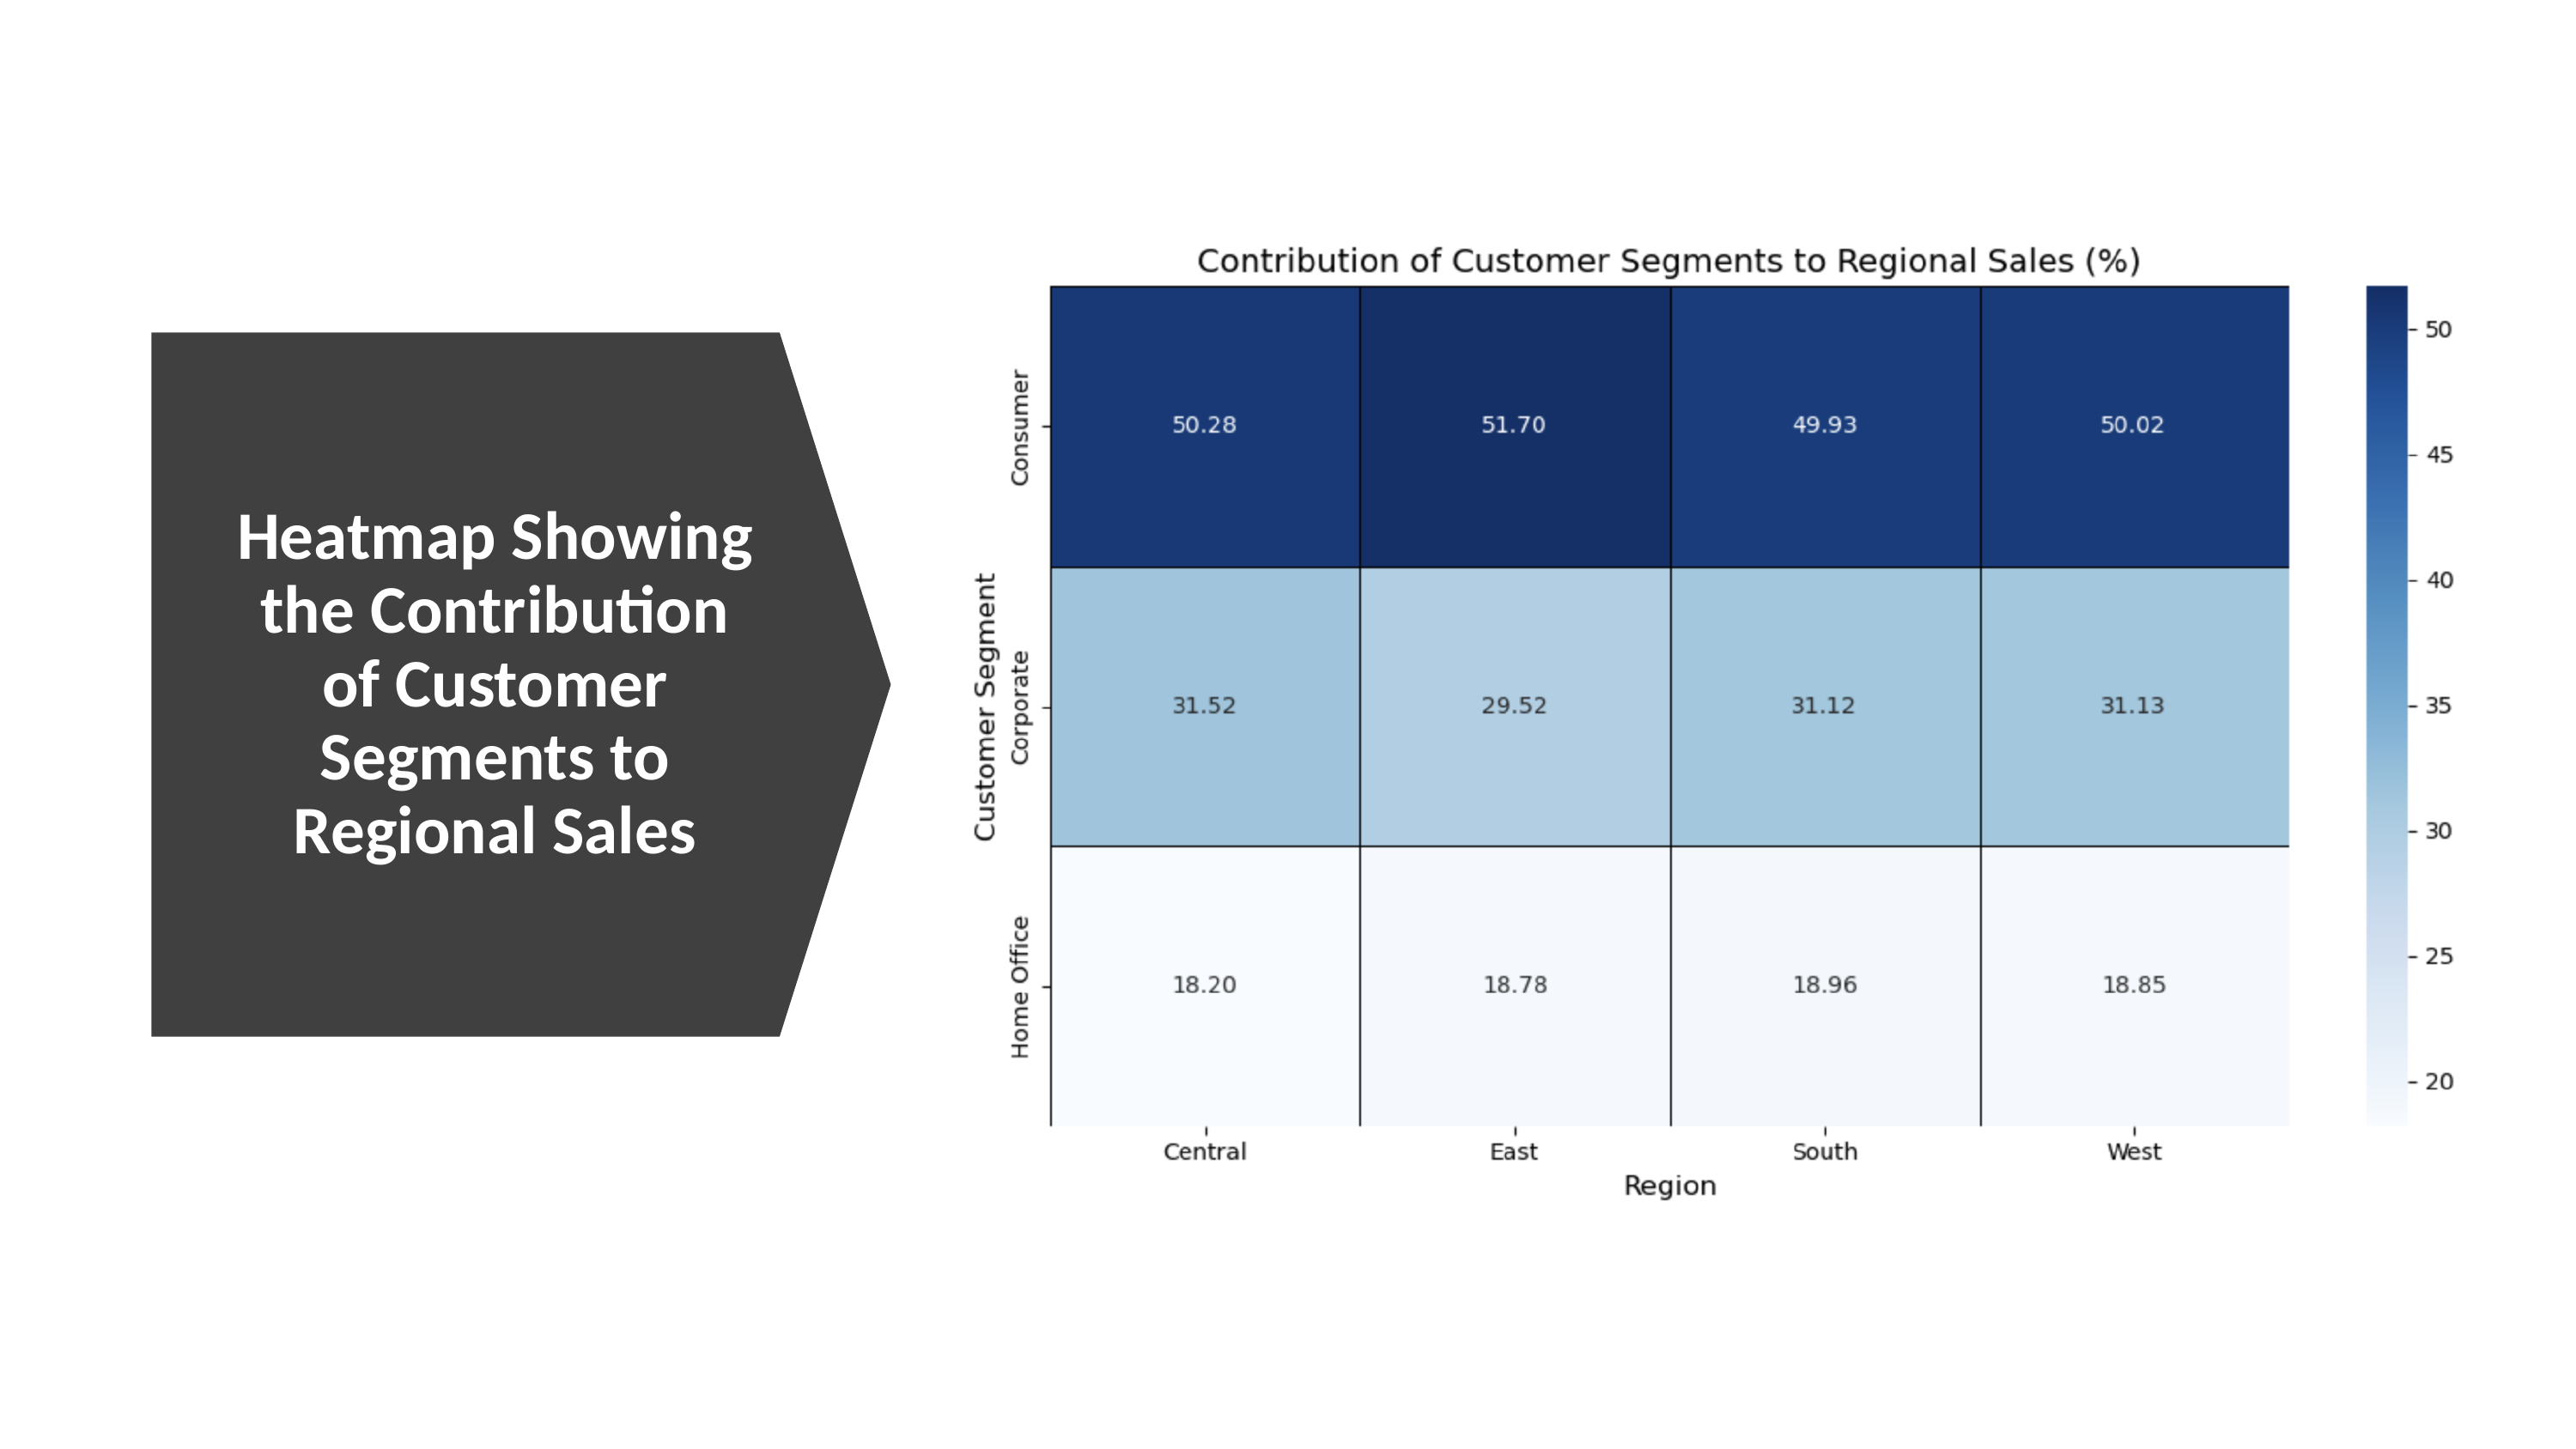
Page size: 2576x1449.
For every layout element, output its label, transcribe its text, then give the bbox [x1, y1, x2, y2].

text_box [149, 330, 893, 1039]
text_box Heatmap Showing the Contribution of Customer Segments to Regional Sales [217, 415, 773, 954]
picture [959, 233, 2470, 1216]
